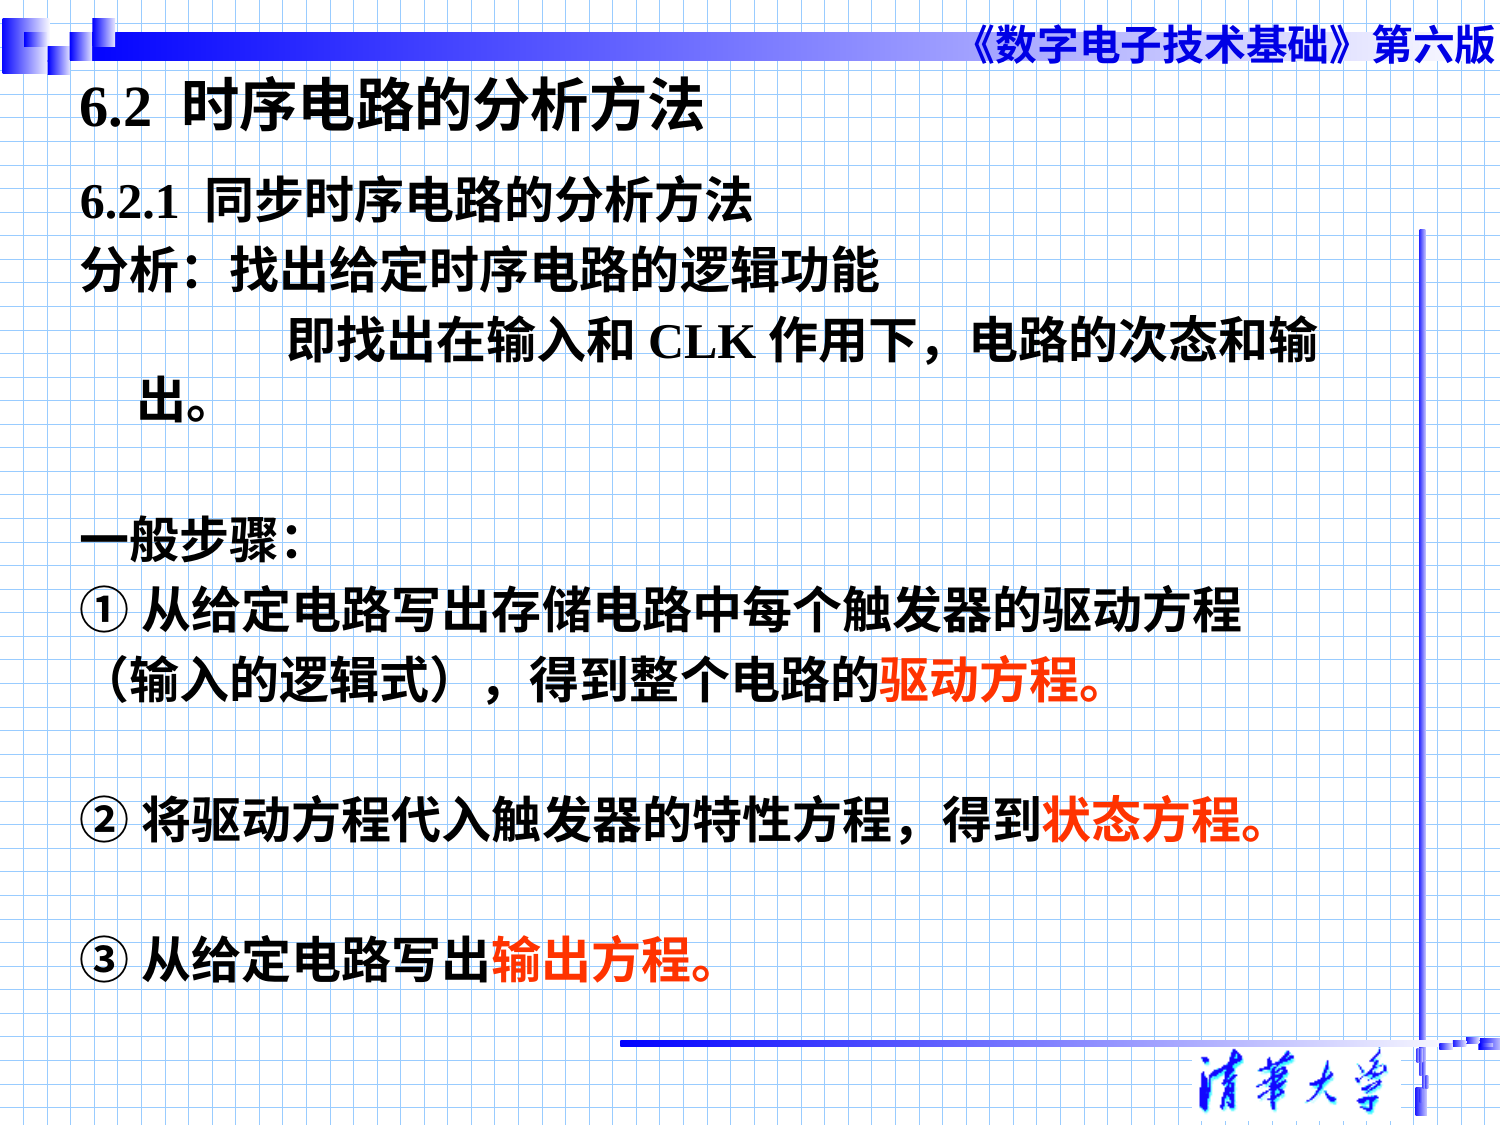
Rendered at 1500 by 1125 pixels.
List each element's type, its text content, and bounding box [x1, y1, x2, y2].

picture [1192, 1046, 1401, 1121]
list 6.2.1 同步时序电路的分析方法 分析：找出给定时序电路的逻辑功能 即找出在输入和CLK作用下，电路的次态和输出。 一般步骤： ①从给定电路写出存储电路中每个触发器的驱动方程 （输入的逻辑式），得到整个电路的驱动方程。 ②将驱动方程代入触发器的特性方程，得到状态方程。 ③从给定电路写出输出方程。 [64, 160, 1400, 1007]
title 6.2 时序电路的分析方法 [64, 31, 1415, 176]
